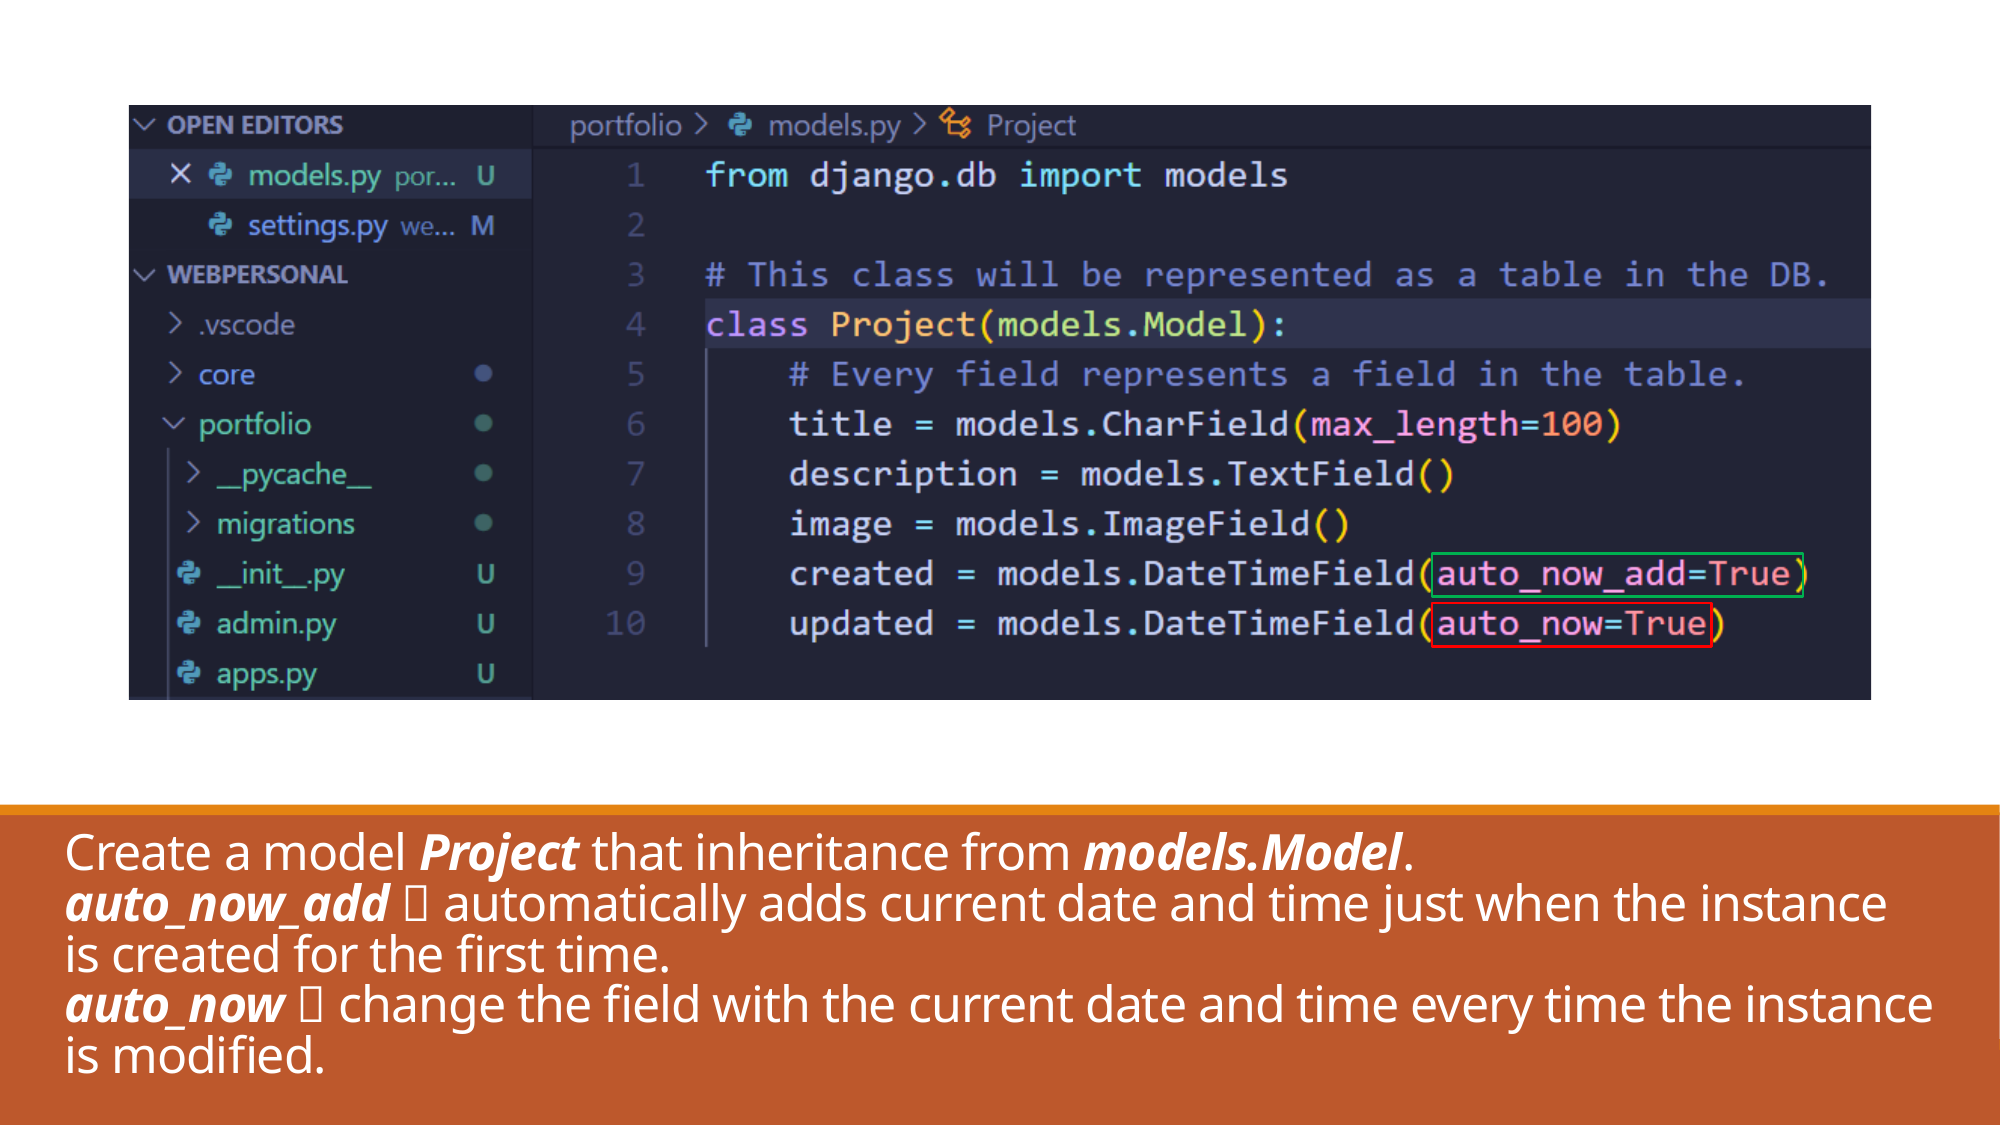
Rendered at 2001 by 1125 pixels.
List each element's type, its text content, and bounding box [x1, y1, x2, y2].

picture [128, 104, 1872, 700]
text_box [0, 803, 2000, 816]
text_box [0, 0, 2000, 803]
title Create a model Project that inheritance from models.Model. auto_now_add  automatically adds current date and time just when the instance is created for the first time. auto_now  change the field with the current date and time every time the instance is modified. [49, 822, 1949, 1092]
text_box [0, 816, 2000, 1125]
